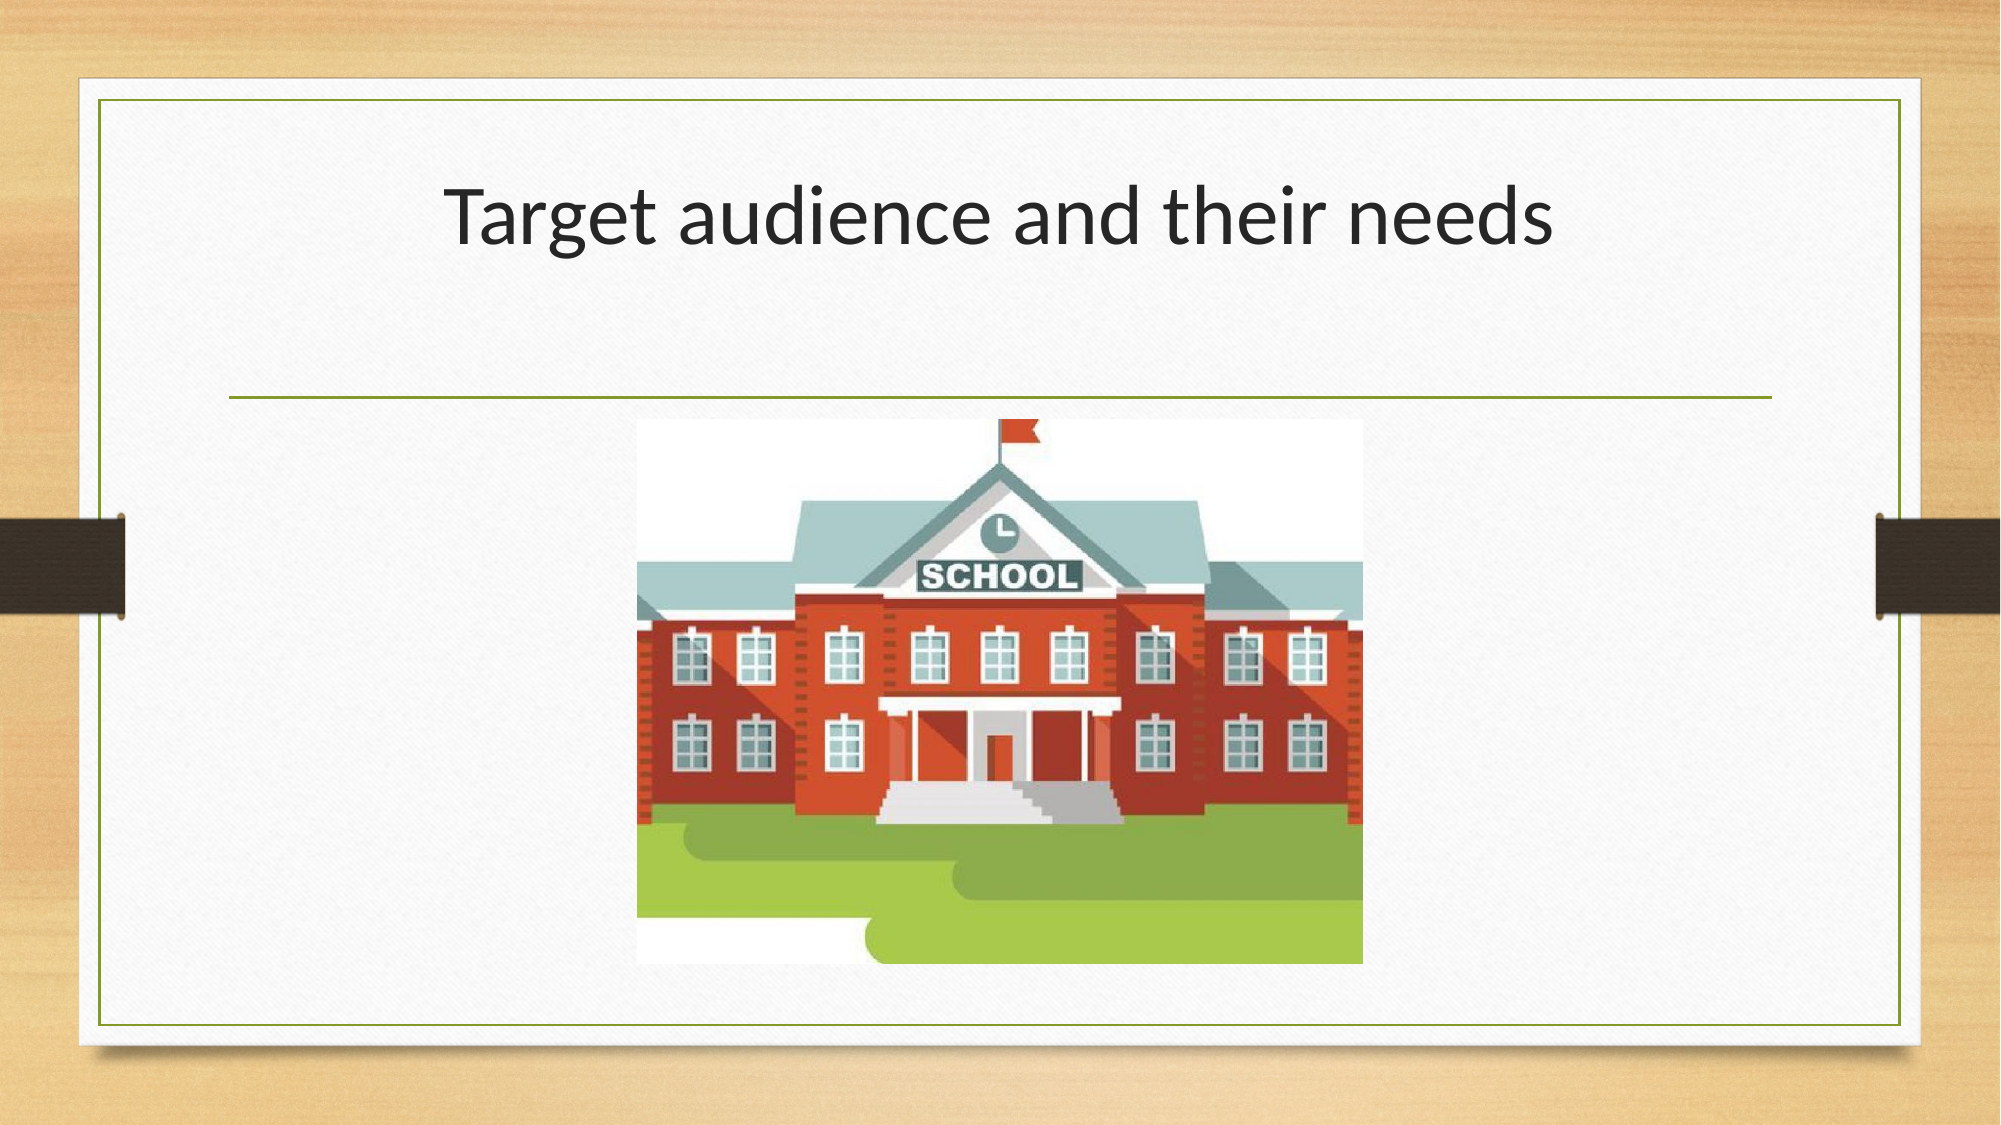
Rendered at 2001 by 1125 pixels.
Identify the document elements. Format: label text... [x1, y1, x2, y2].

title Target audience and their needs [212, 161, 1788, 375]
picture [0, 0, 2001, 1125]
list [637, 419, 1363, 964]
